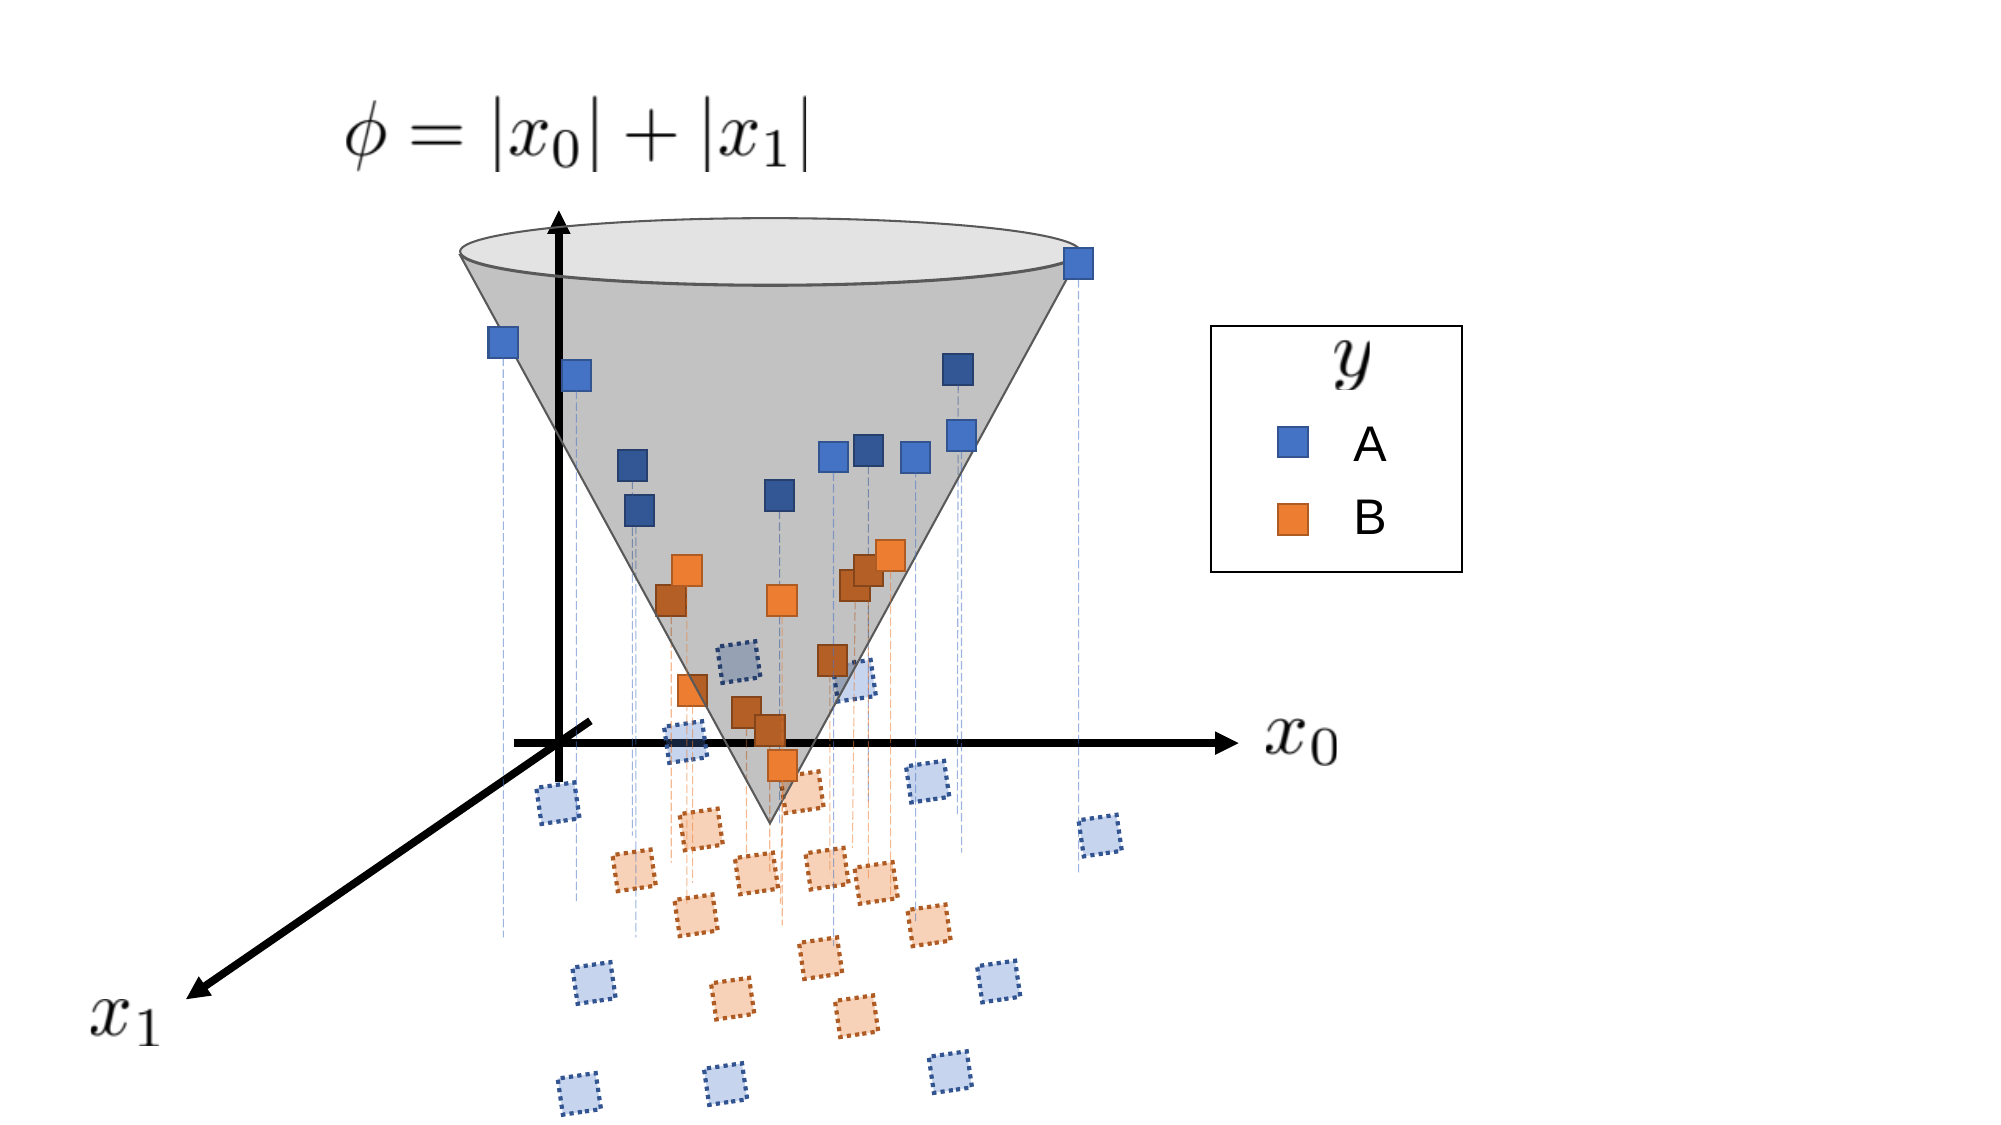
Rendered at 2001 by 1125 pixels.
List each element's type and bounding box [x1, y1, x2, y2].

text_box [487, 326, 519, 359]
text_box [875, 539, 906, 572]
picture [90, 999, 160, 1046]
text_box [530, 633, 1122, 1107]
text_box [459, 226, 558, 277]
text_box [1063, 247, 1094, 280]
text_box [766, 584, 779, 617]
text_box [818, 441, 849, 473]
text_box [559, 264, 1068, 633]
picture [1265, 718, 1337, 766]
text_box [185, 720, 530, 1000]
text_box [458, 254, 558, 437]
text_box [559, 217, 1079, 286]
text_box [671, 554, 703, 587]
picture [345, 94, 807, 172]
text_box [946, 419, 957, 452]
text_box [780, 584, 798, 617]
text_box [900, 441, 931, 474]
text_box [1210, 325, 1463, 573]
text_box [561, 359, 592, 392]
picture [1334, 339, 1370, 390]
text_box [958, 419, 977, 452]
